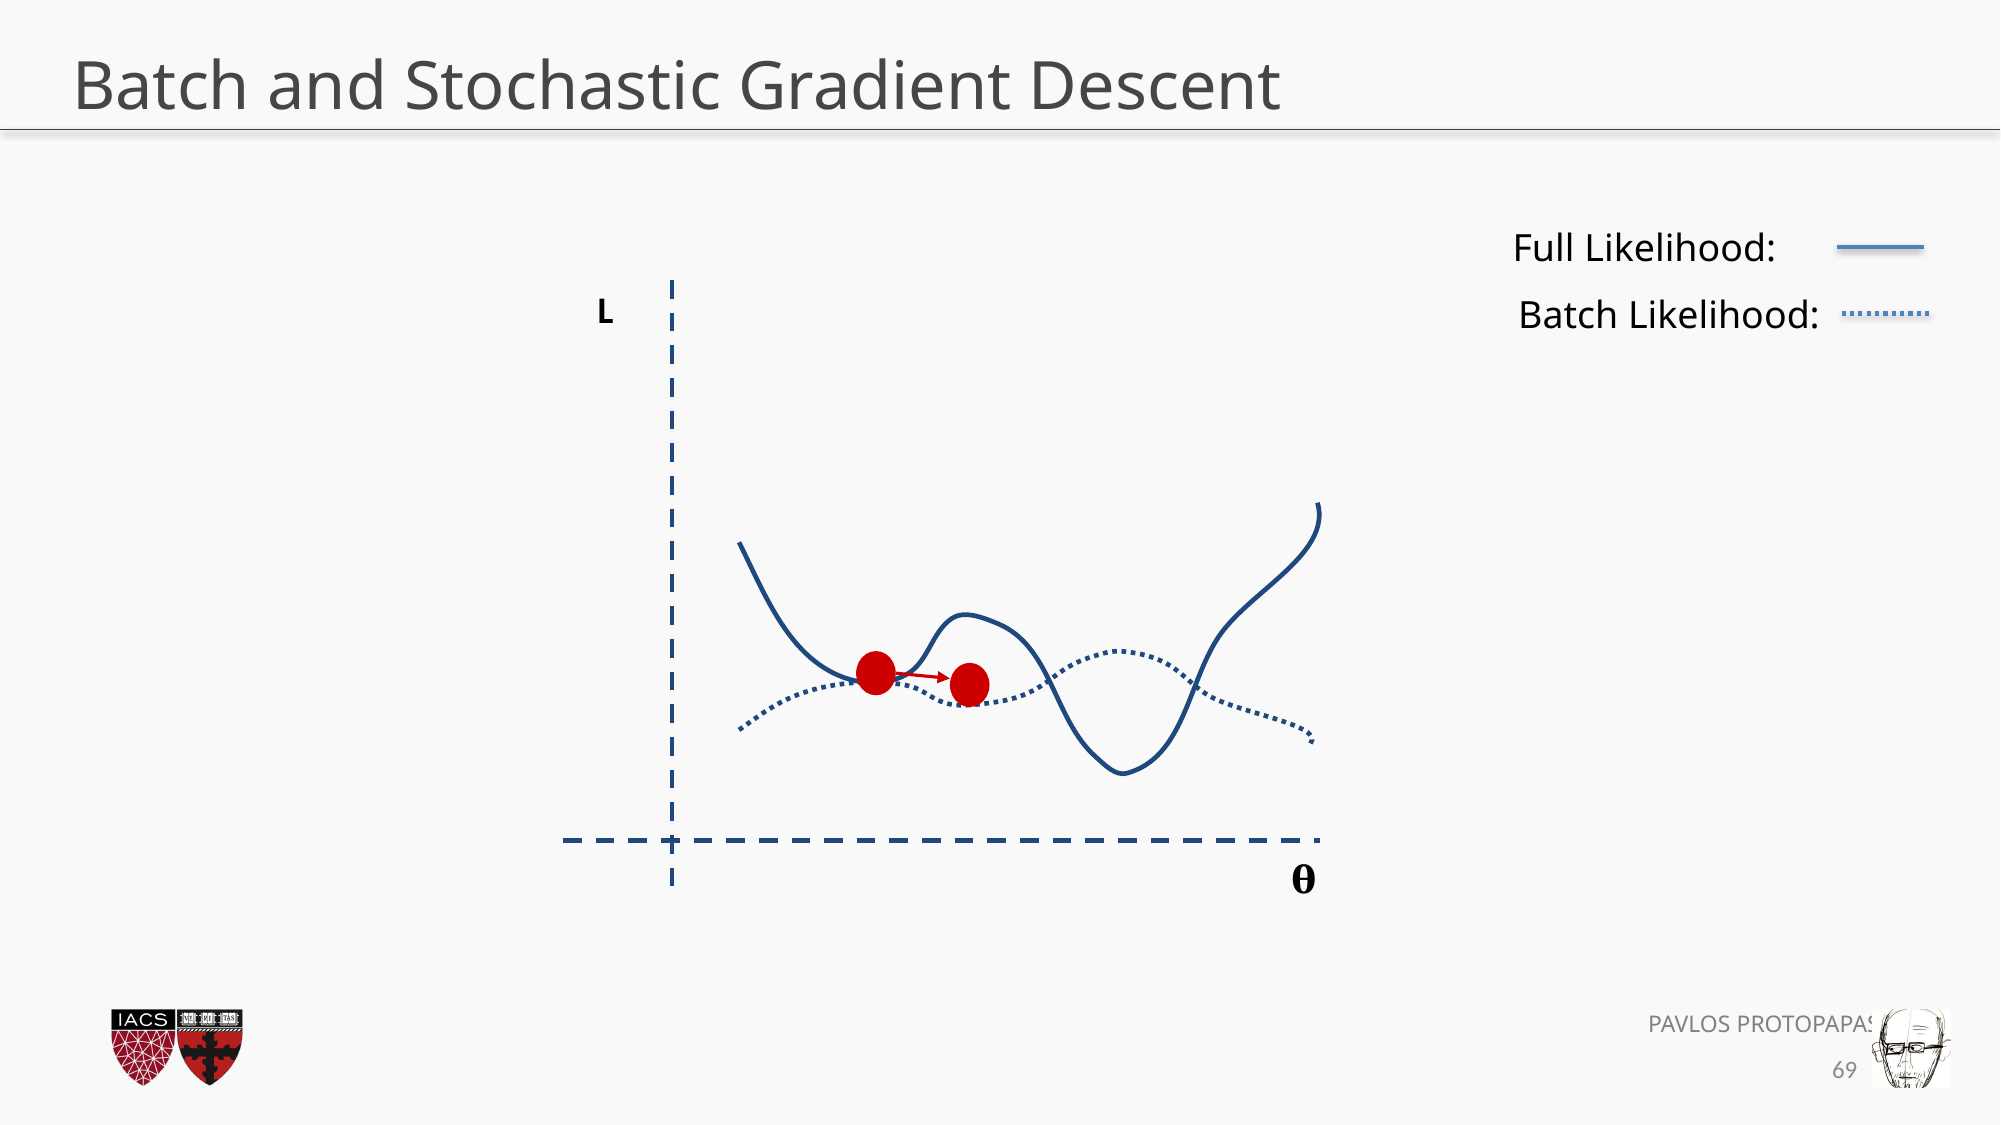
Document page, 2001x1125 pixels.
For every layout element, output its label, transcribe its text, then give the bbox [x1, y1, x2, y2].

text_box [562, 270, 1365, 946]
slide_number 69 [1405, 1038, 1873, 1099]
picture [109, 1009, 243, 1086]
picture [1872, 1009, 1951, 1088]
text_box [1499, 216, 1930, 345]
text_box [895, 672, 951, 679]
title Batch and Stochastic Gradient Descent [57, 35, 1943, 162]
